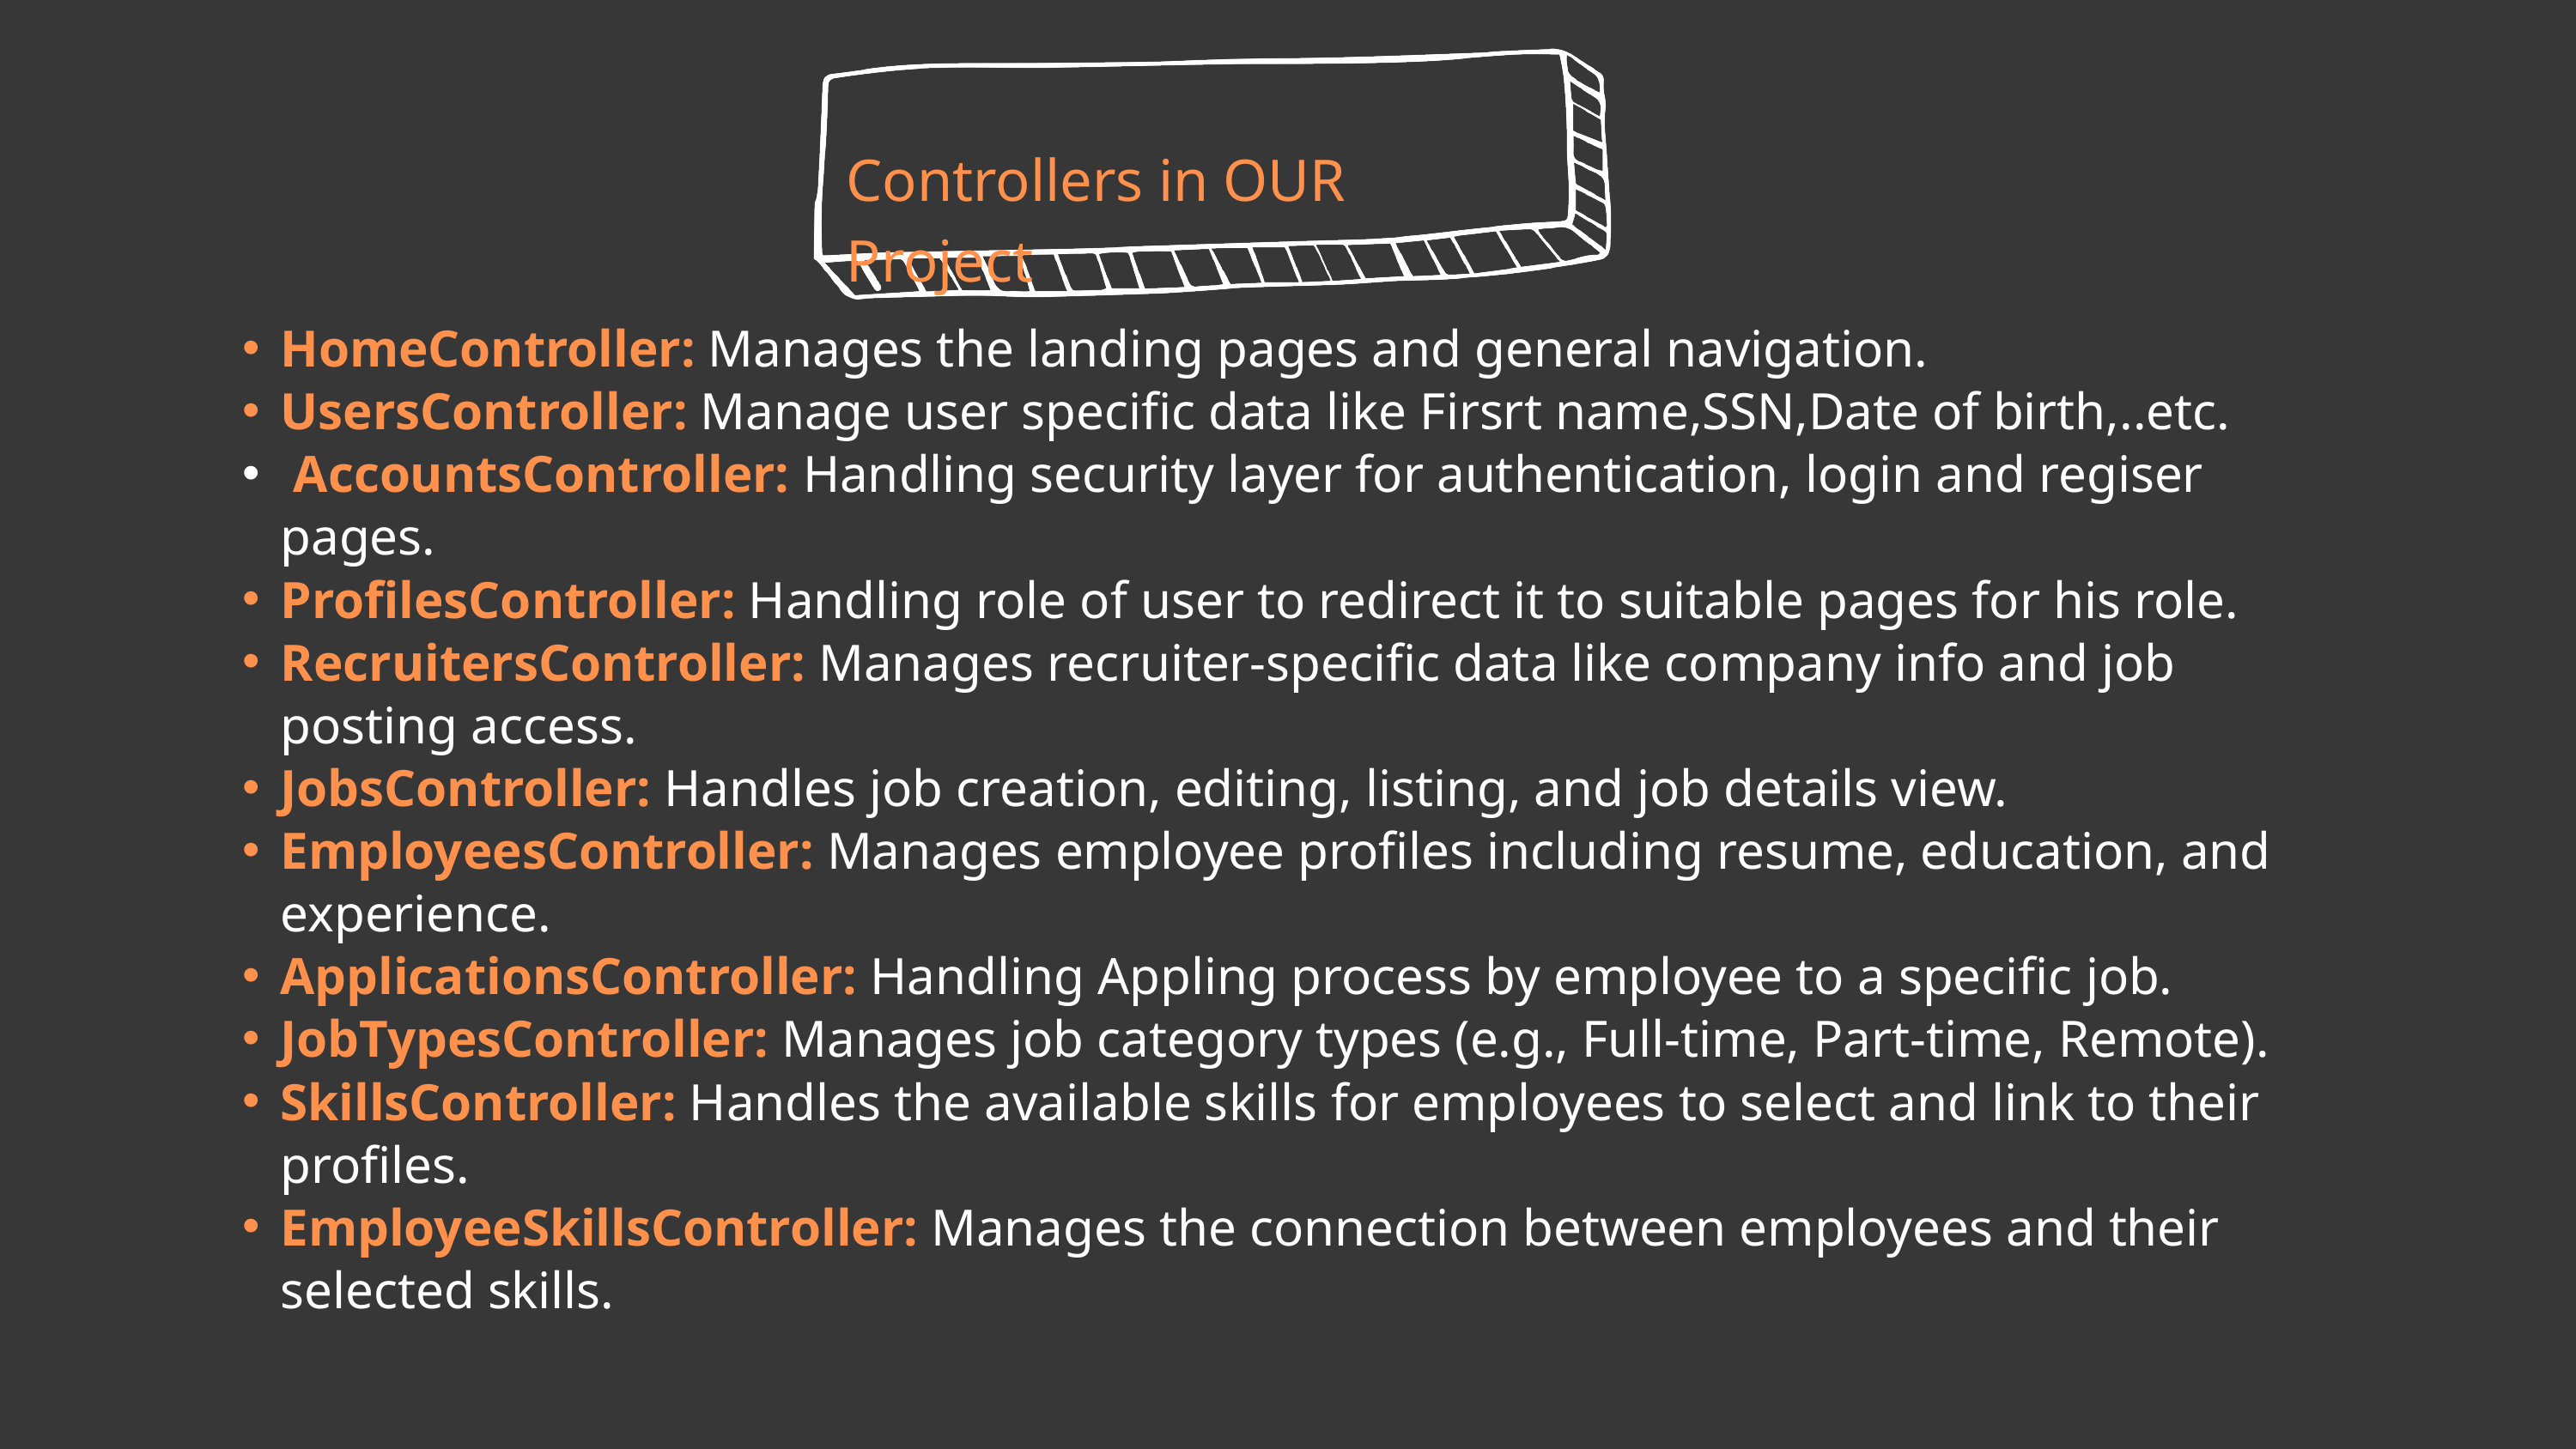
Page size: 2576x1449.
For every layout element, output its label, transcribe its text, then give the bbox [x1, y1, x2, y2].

text_box HomeController: Manages the landing pages and general navigation. UsersController: Manage user specific data like Firsrt name,SSN,Date of birth,..etc. AccountsController: Handling security layer for authentication, login and regiser pages. ProfilesController: Handling role of user to redirect it to suitable pages for his role. RecruitersController: Manages recruiter-specific data like company info and job posting access. JobsController: Handles job creation, editing, listing, and job details view. EmployeesController: Manages employee profiles including resume, education, and experience. ApplicationsController: Handling Appling process by employee to a specific job. JobTypesController: Manages job category types (e.g., Full-time, Part-time, Remote). SkillsController: Handles the available skills for employees to select and link to their profiles. EmployeeSkillsController: Manages the connection between employees and their selected skills. [204, 314, 2293, 1319]
text_box [805, 38, 1621, 310]
text_box Controllers in OUR Project [846, 132, 1539, 294]
